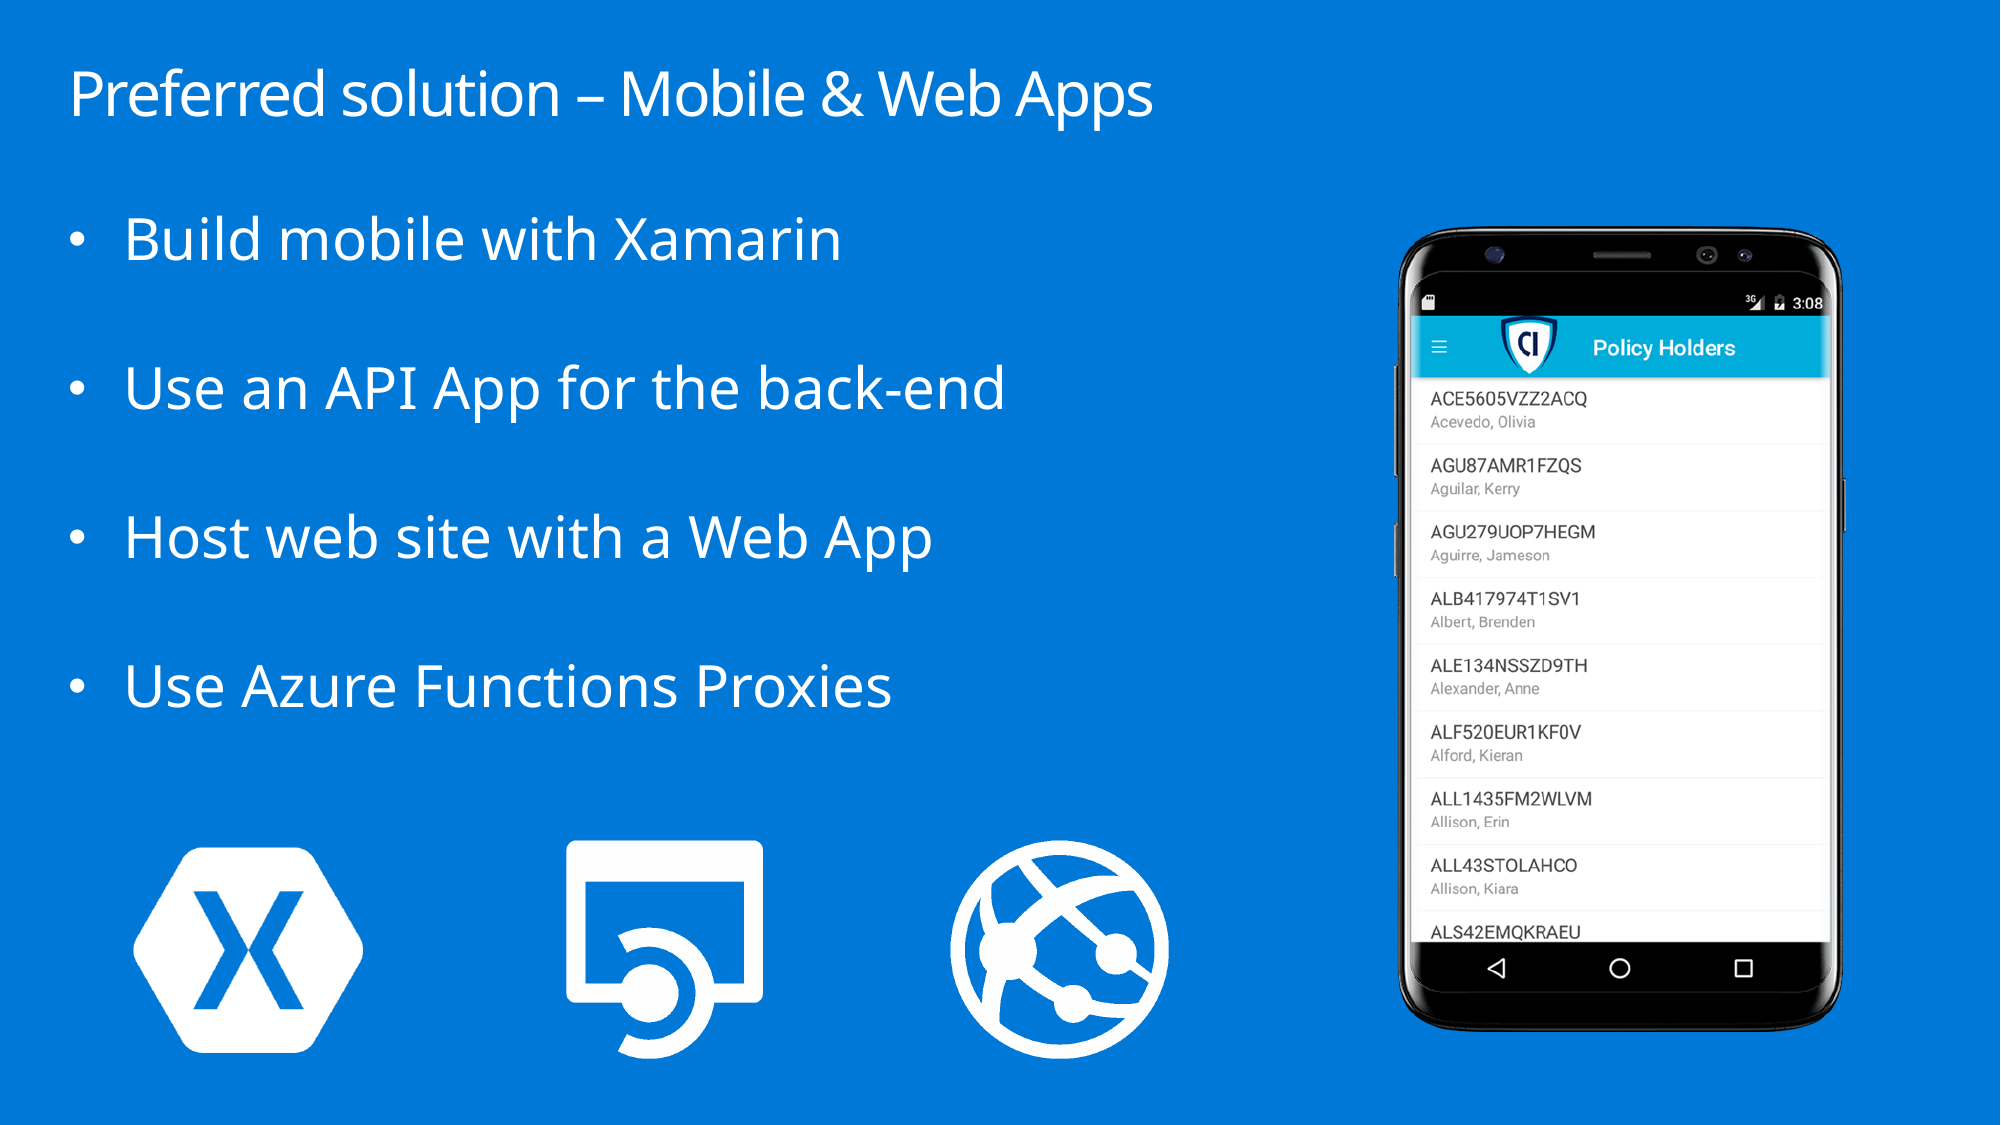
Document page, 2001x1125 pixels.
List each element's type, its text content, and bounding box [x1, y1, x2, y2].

picture [1393, 226, 1846, 1033]
picture [555, 840, 774, 1059]
picture [950, 840, 1169, 1059]
list Build mobile with Xamarin Use an API App for the back-end Host web site with a Web App Use Azure Functions Proxies [44, 195, 1091, 1087]
title Preferred solution – Mobile & Web Apps [44, 47, 1957, 196]
picture [84, 803, 412, 1097]
